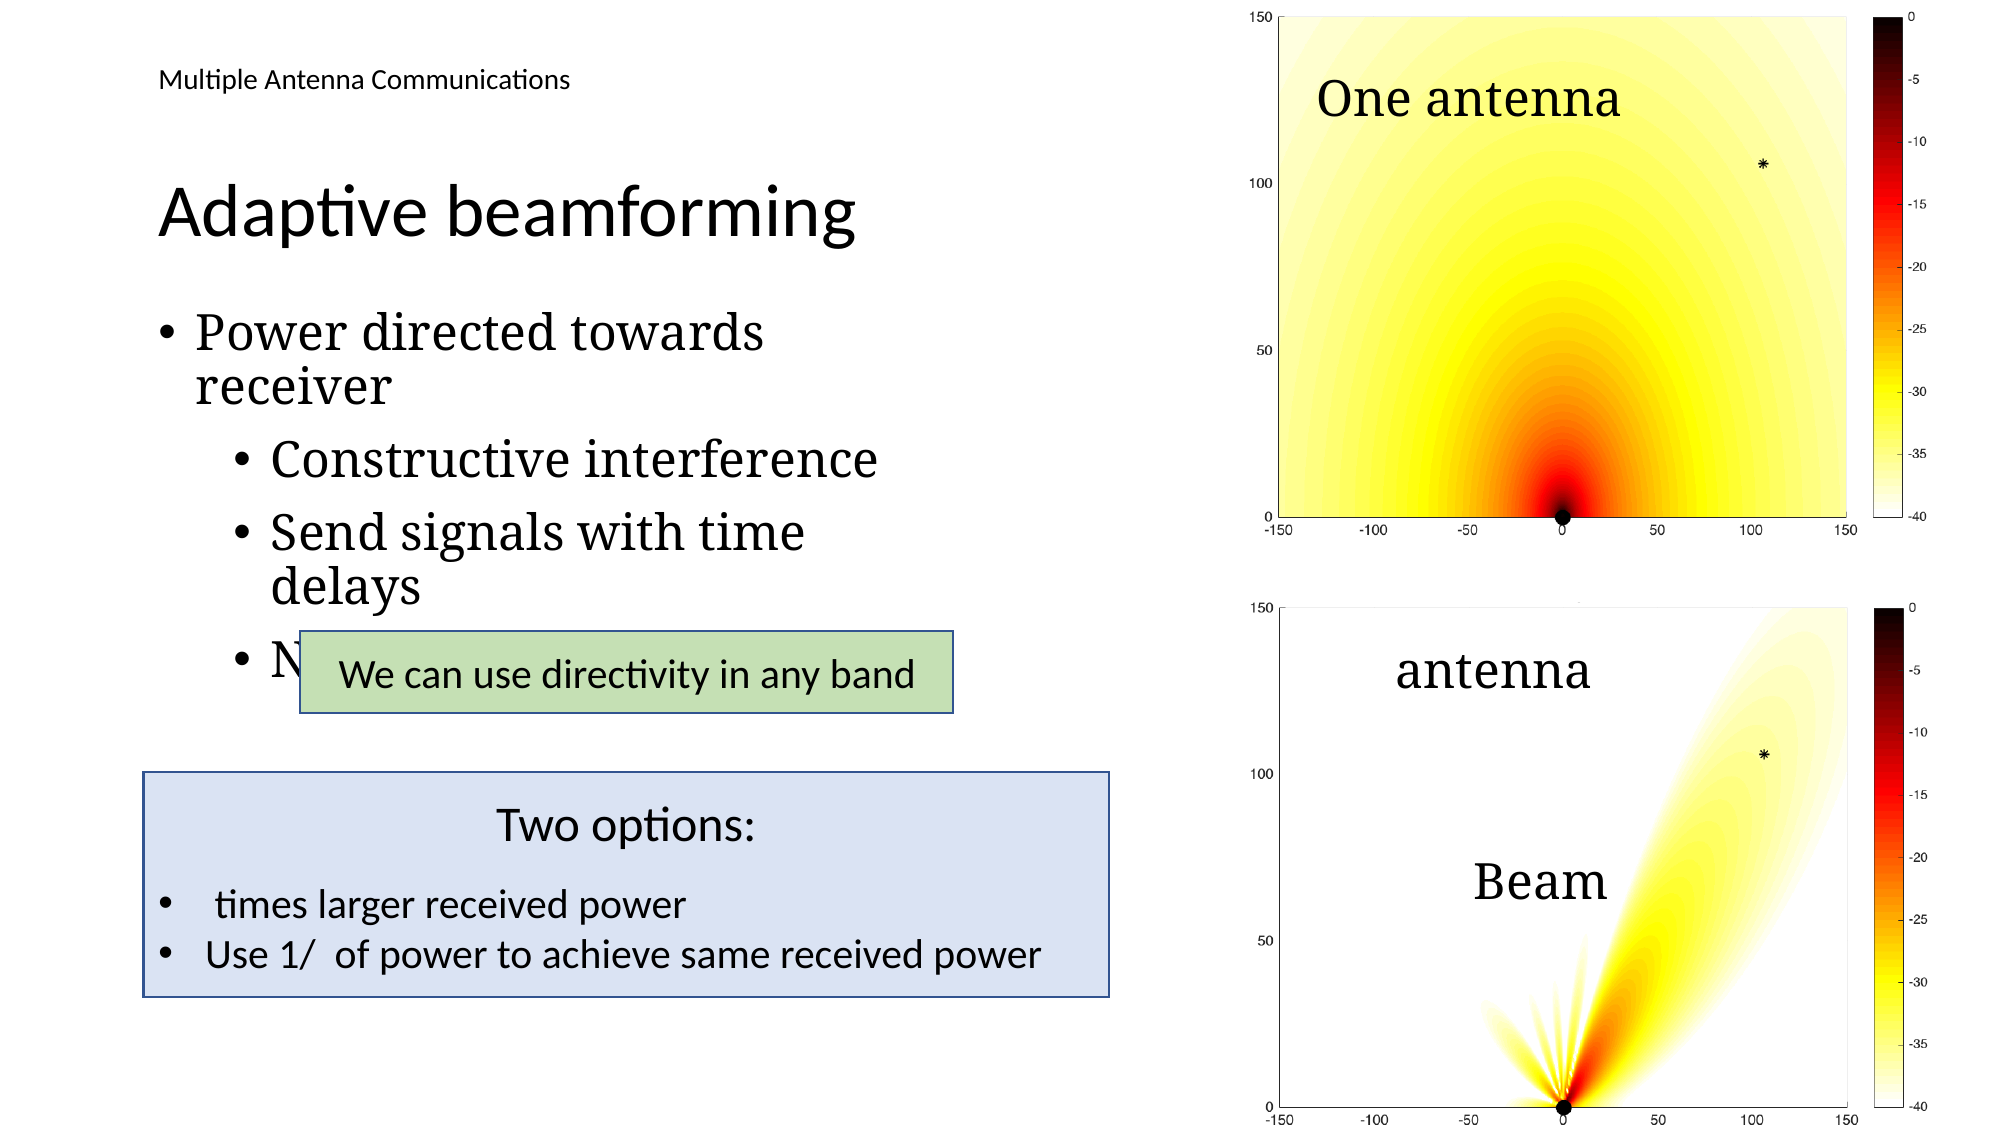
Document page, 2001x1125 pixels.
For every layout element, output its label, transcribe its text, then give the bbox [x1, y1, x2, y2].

list Power directed towards receiver Constructive interference Send signals with time delays Needs to know “direction” [143, 300, 940, 771]
text_box We can use directivity in any band [299, 630, 954, 714]
picture [1184, 11, 2000, 584]
footer Multiple Antenna Communications [143, 59, 1184, 103]
picture [1240, 602, 2001, 1125]
title Adaptive beamforming [143, 163, 1184, 301]
